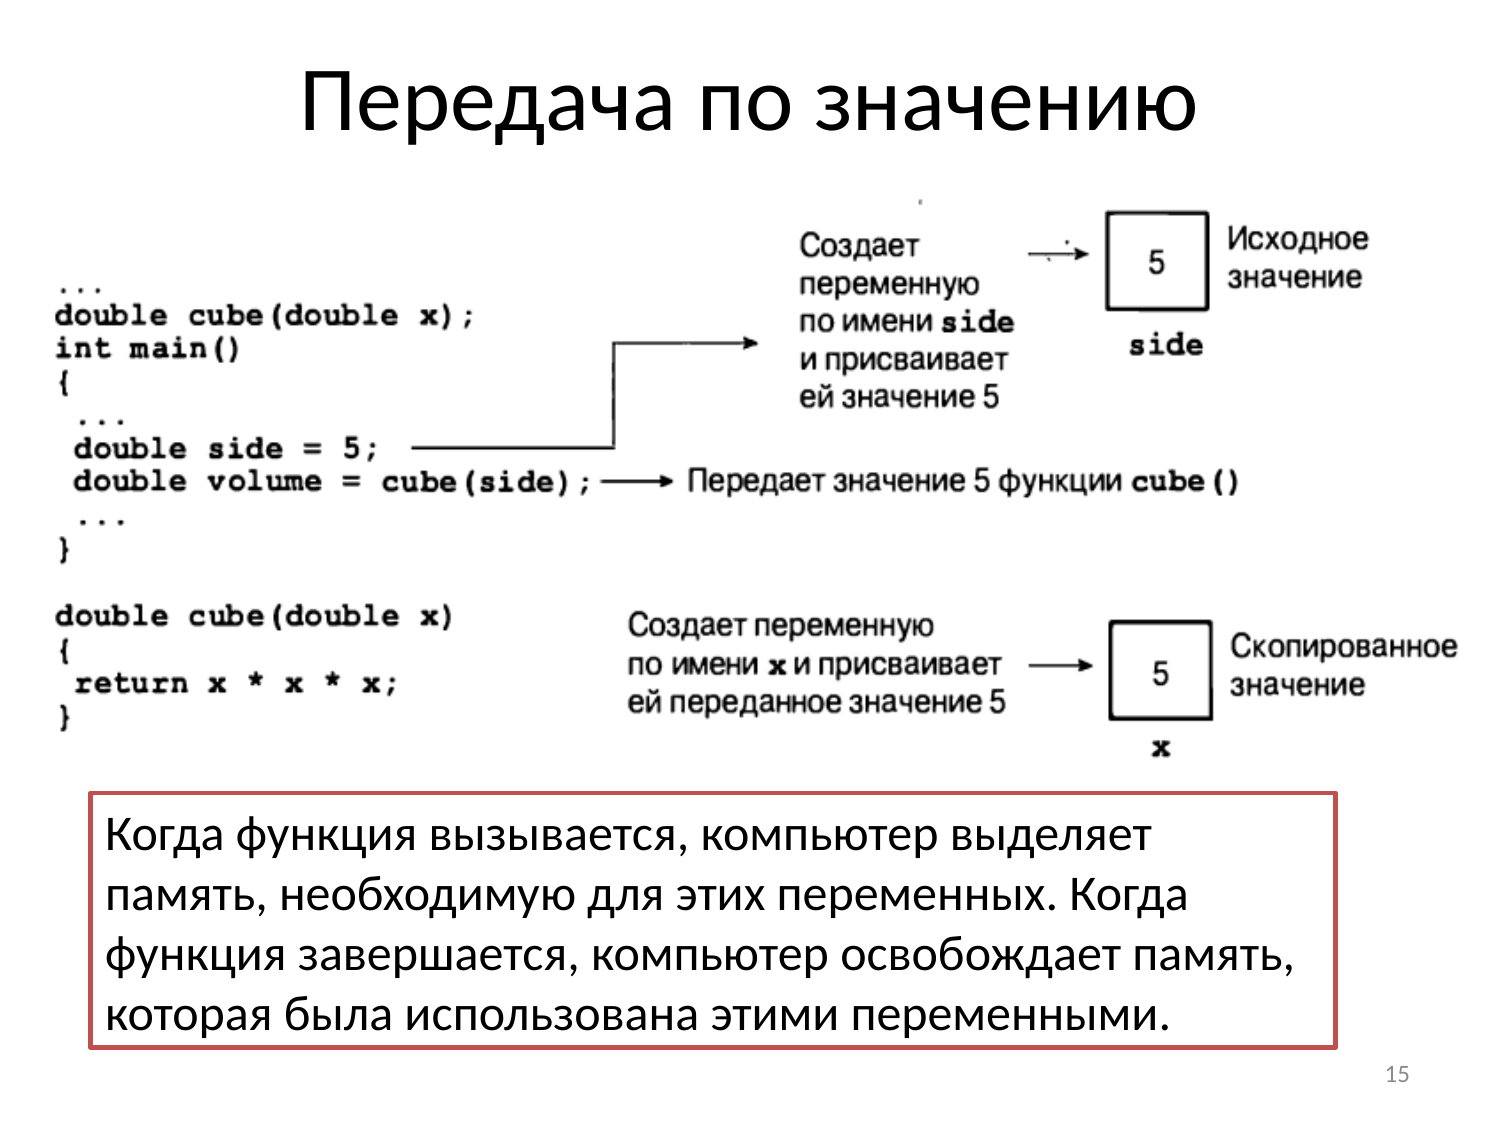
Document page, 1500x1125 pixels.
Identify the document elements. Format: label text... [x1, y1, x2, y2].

slide_number 15 [1074, 1042, 1425, 1103]
picture [35, 182, 1482, 786]
title Передача по значению [75, 0, 1425, 181]
text_box Когда функция вызывается, компьютер выделяет память, необходимую для этих переменных. Когда функция завершается, компьютер освобождает память, которая была использована этими переменными. [88, 794, 1338, 1050]
